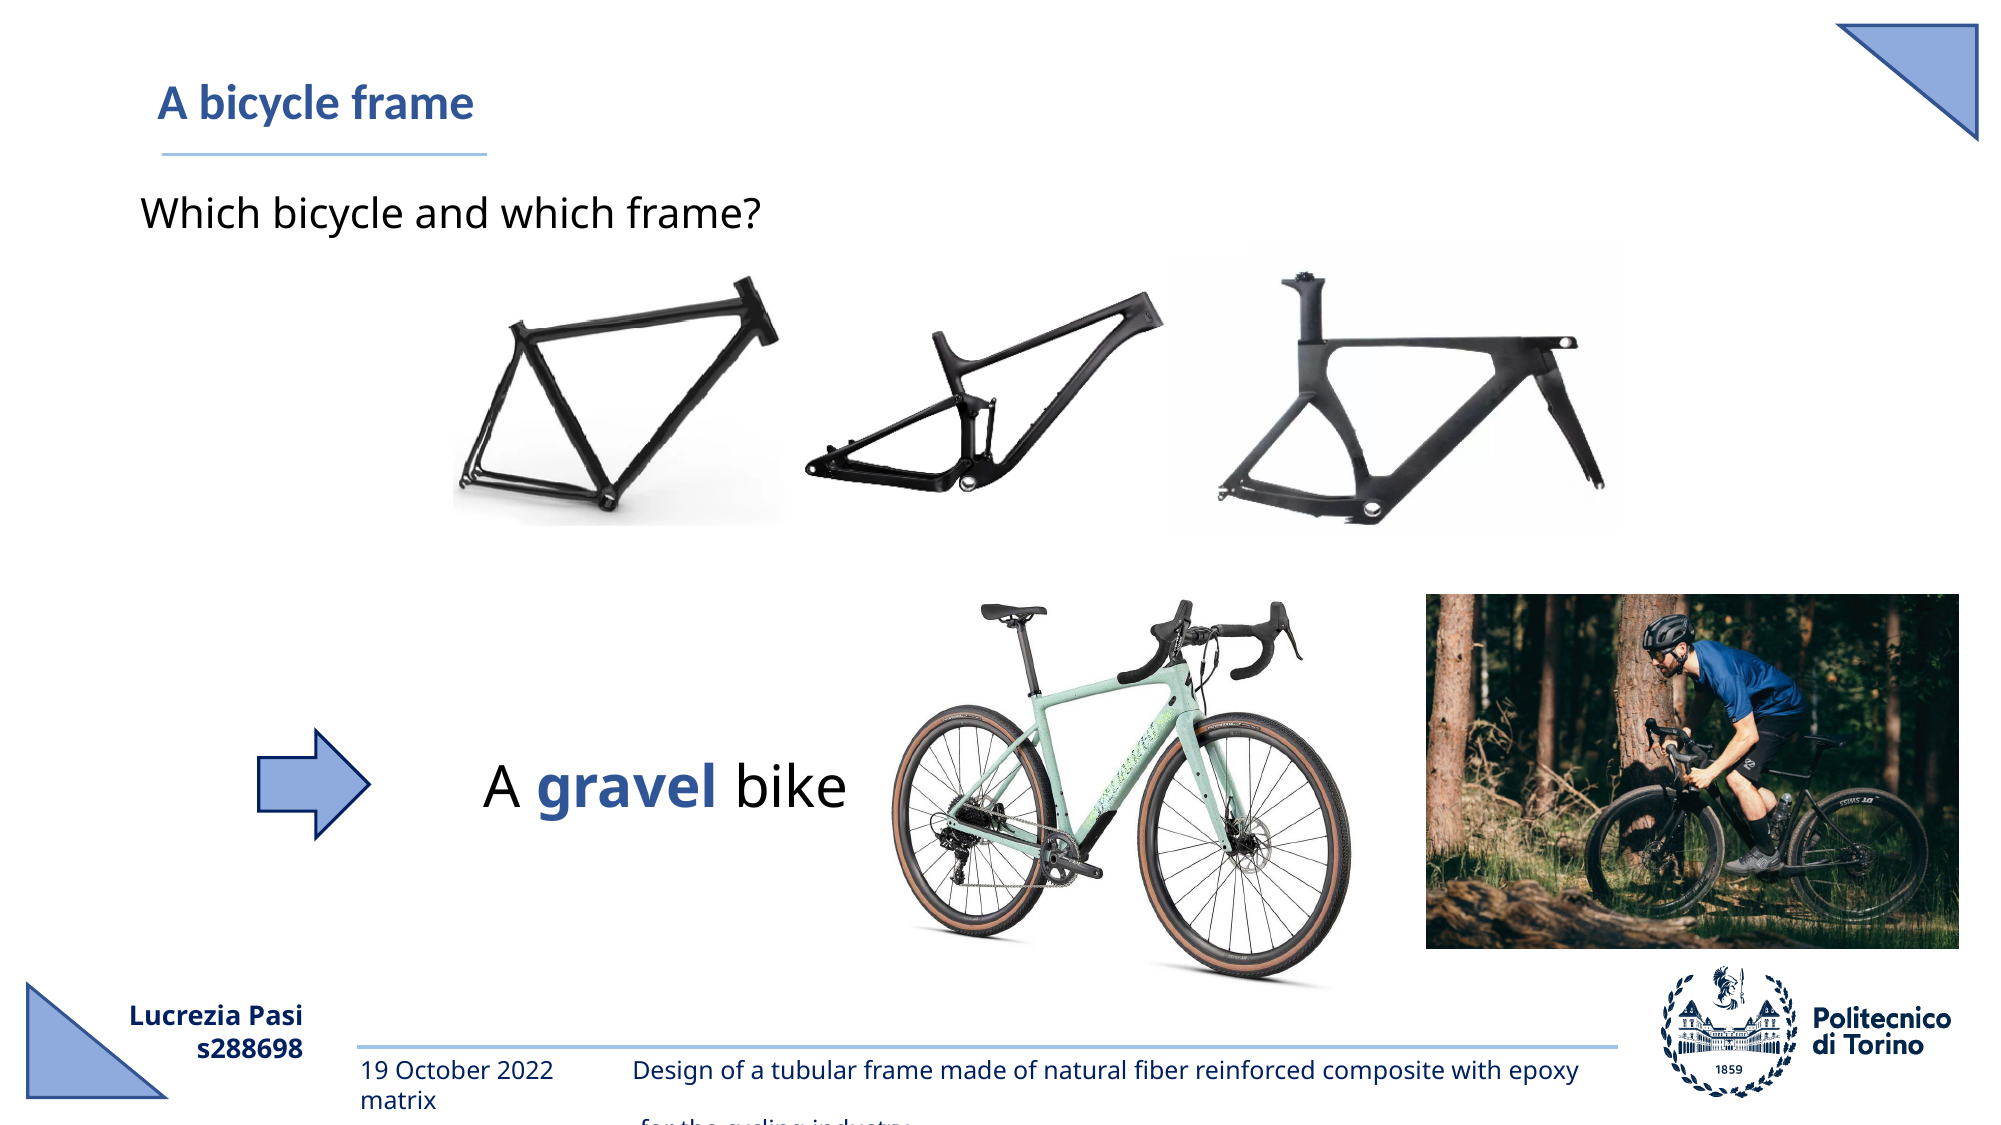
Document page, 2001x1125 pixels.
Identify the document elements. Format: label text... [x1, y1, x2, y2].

picture [453, 238, 1618, 531]
picture [1661, 966, 1951, 1098]
picture [1426, 594, 1959, 949]
text_box Lucrezia Pasi s288698 [114, 991, 318, 1072]
text_box A bicycle frame [142, 69, 573, 139]
text_box [26, 982, 168, 1099]
text_box Which bicycle and which frame? [125, 178, 776, 244]
text_box 19 October 2022 Design of a tubular frame made of natural fiber reinforced composite with epoxy matrix for the cycling industry [345, 1046, 1643, 1125]
text_box A gravel bike [468, 741, 864, 827]
text_box [257, 728, 371, 841]
picture [885, 562, 1358, 1035]
text_box [1837, 24, 1978, 141]
